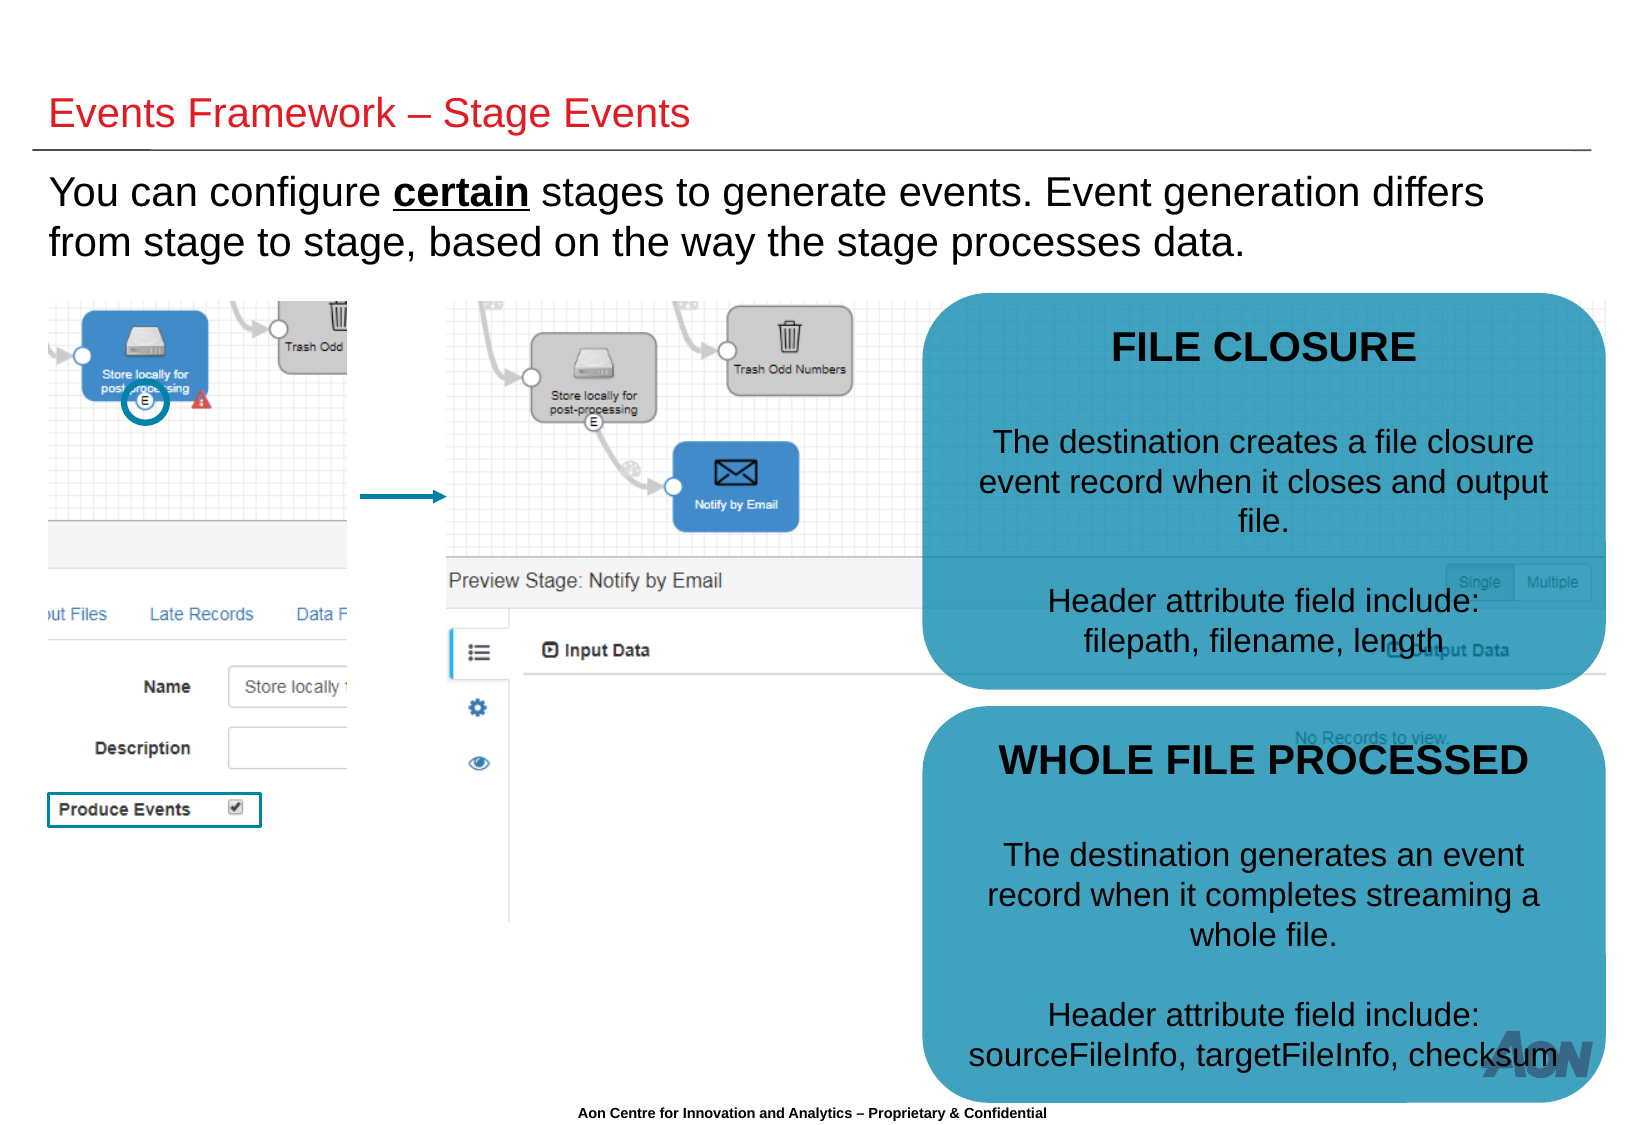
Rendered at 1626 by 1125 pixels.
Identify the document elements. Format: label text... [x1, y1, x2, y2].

picture [51, 796, 258, 824]
text_box WHOLE FILE PROCESSED The destination generates an event record when it completes streaming a whole file. Header attribute field include: sourceFileInfo, targetFileInfo, checksum [922, 949, 1606, 1103]
title Events Framework – Stage Events [47, 49, 1511, 136]
picture [47, 301, 348, 827]
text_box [360, 301, 1606, 942]
text_box You can configure certain stages to generate events. Event generation differs from stage to stage, based on the way the stage processes data. [33, 157, 1566, 273]
text_box FILE CLOSURE The destination creates a file closure event record when it closes and output file. Header attribute field include: filepath, filename, length [961, 292, 1568, 299]
